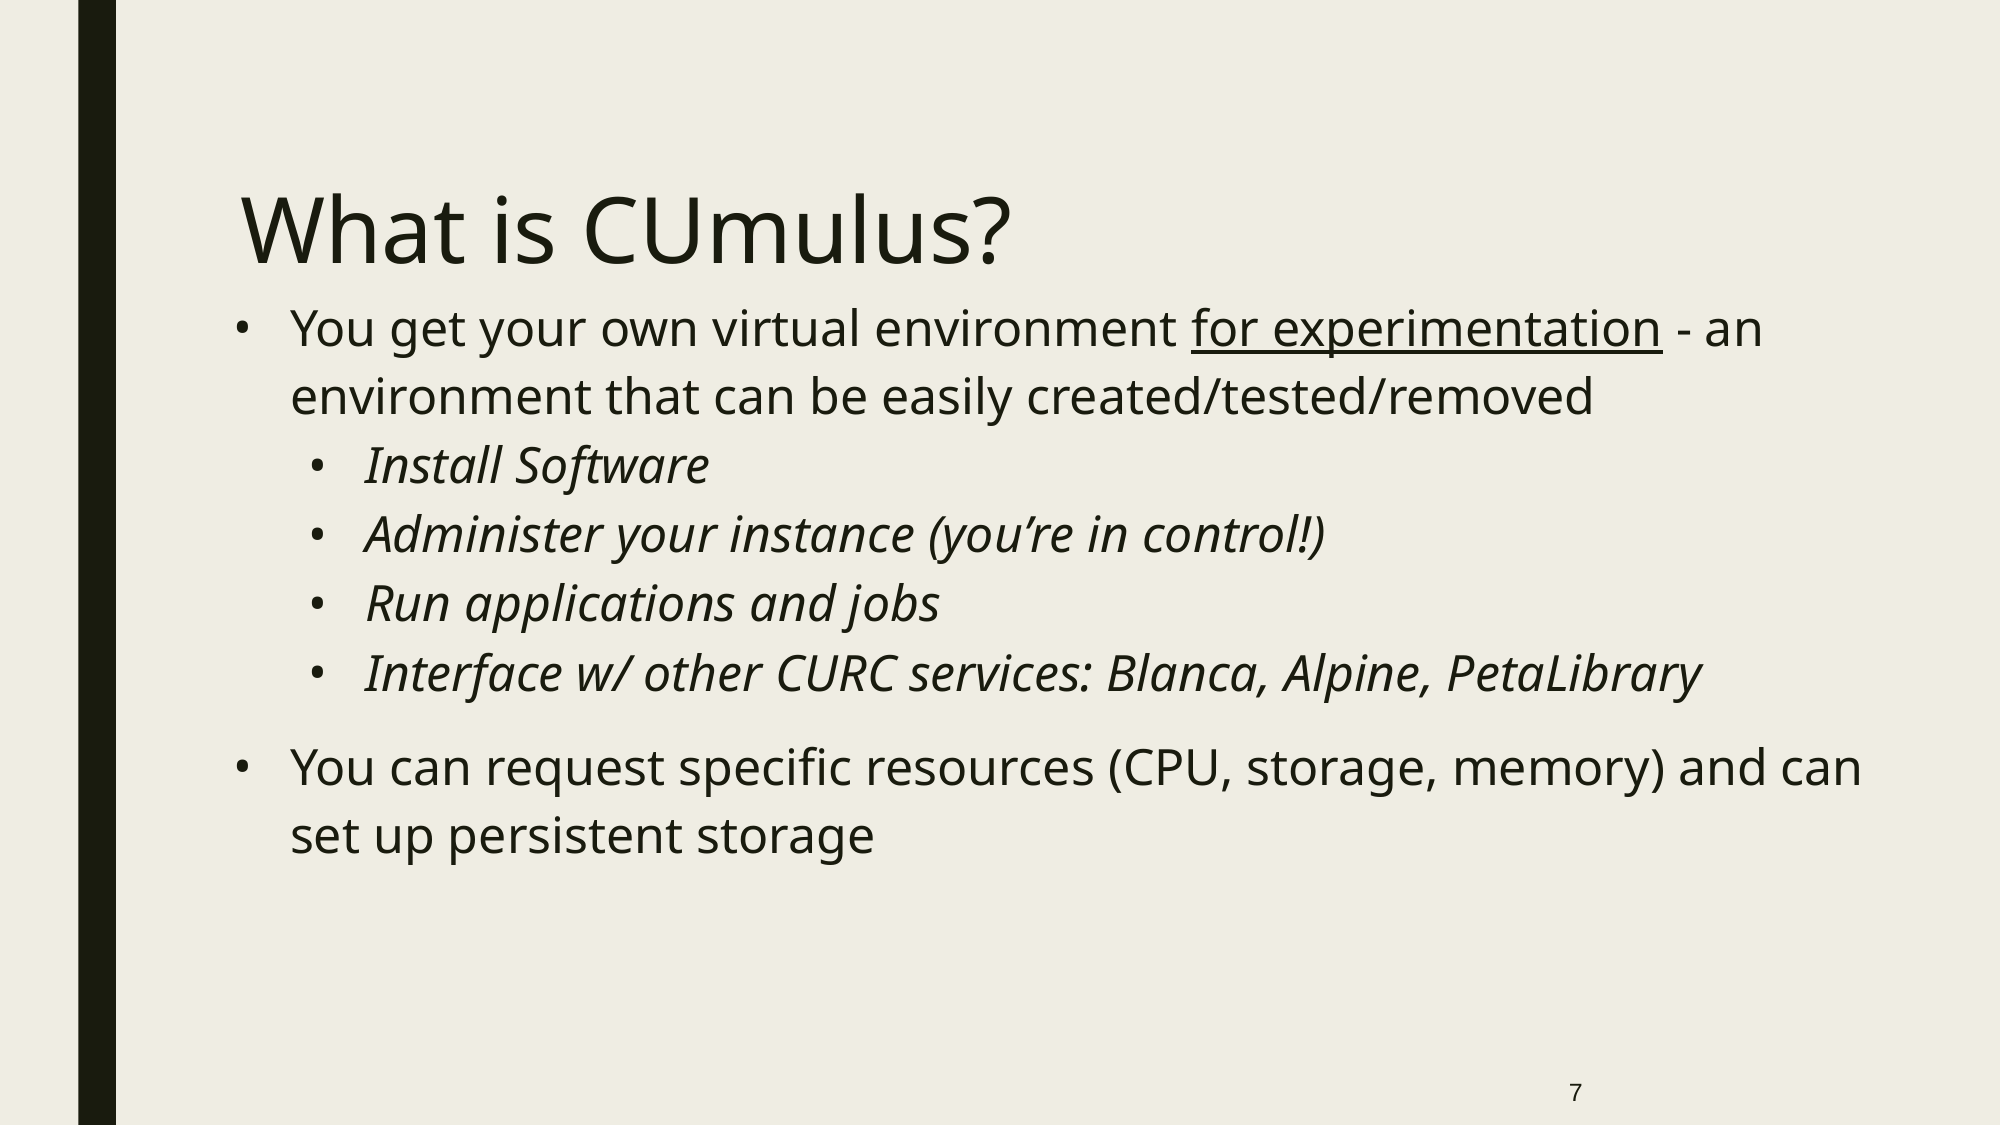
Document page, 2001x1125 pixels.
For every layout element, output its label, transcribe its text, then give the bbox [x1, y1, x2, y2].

title What is CUmulus? [225, 112, 1800, 279]
list You get your own virtual environment for experimentation - an environment that can be easily created/tested/removed Install Software Administer your instance (you’re in control!) Run applications and jobs Interface w/ other CURC services: Blanca, Alpine, PetaLibrary You can request specific resources (CPU, storage, memory) and can set up persistent storage [200, 279, 1925, 963]
slide_number 7 [1553, 1058, 1816, 1125]
